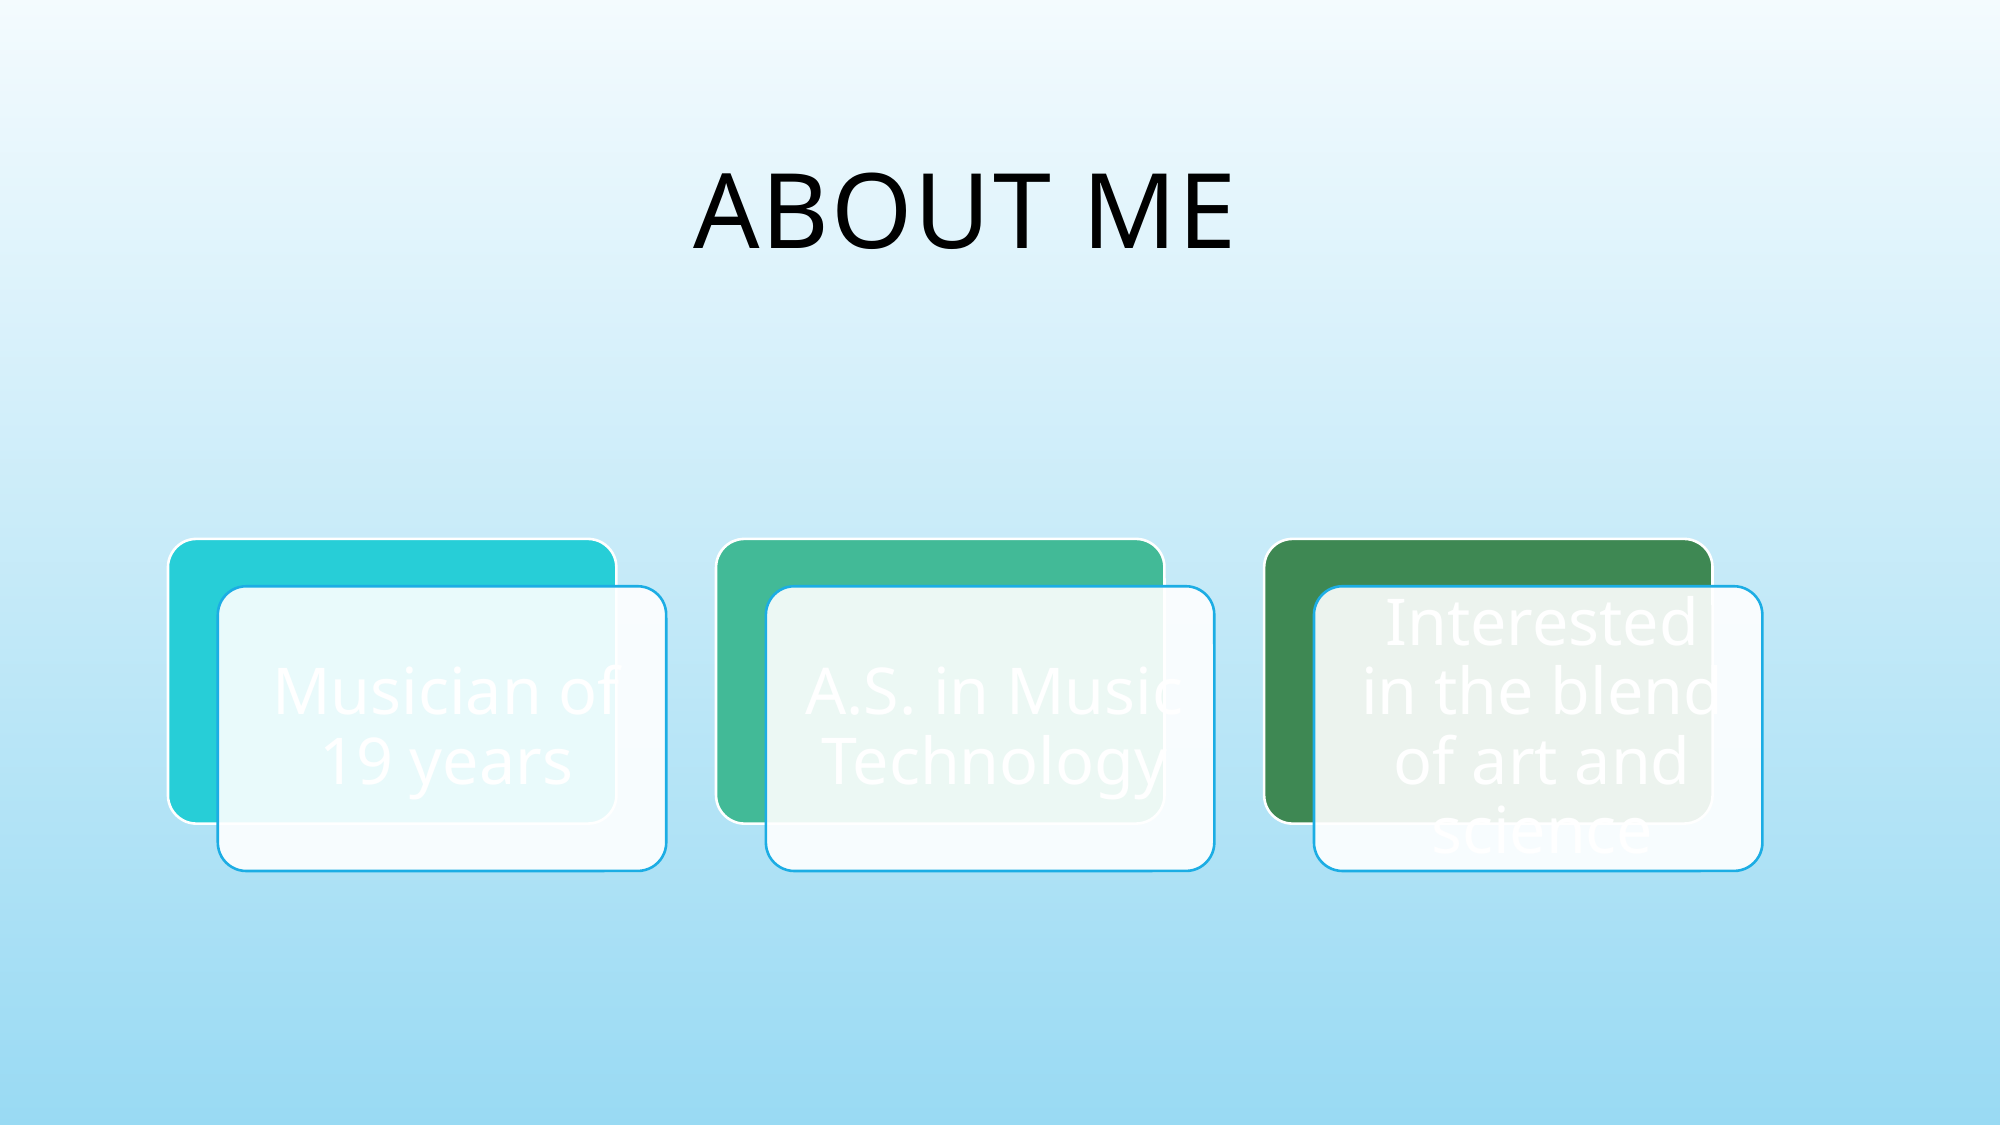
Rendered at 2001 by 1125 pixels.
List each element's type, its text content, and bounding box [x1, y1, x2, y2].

title About me [168, 96, 1763, 342]
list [167, 374, 1763, 1036]
